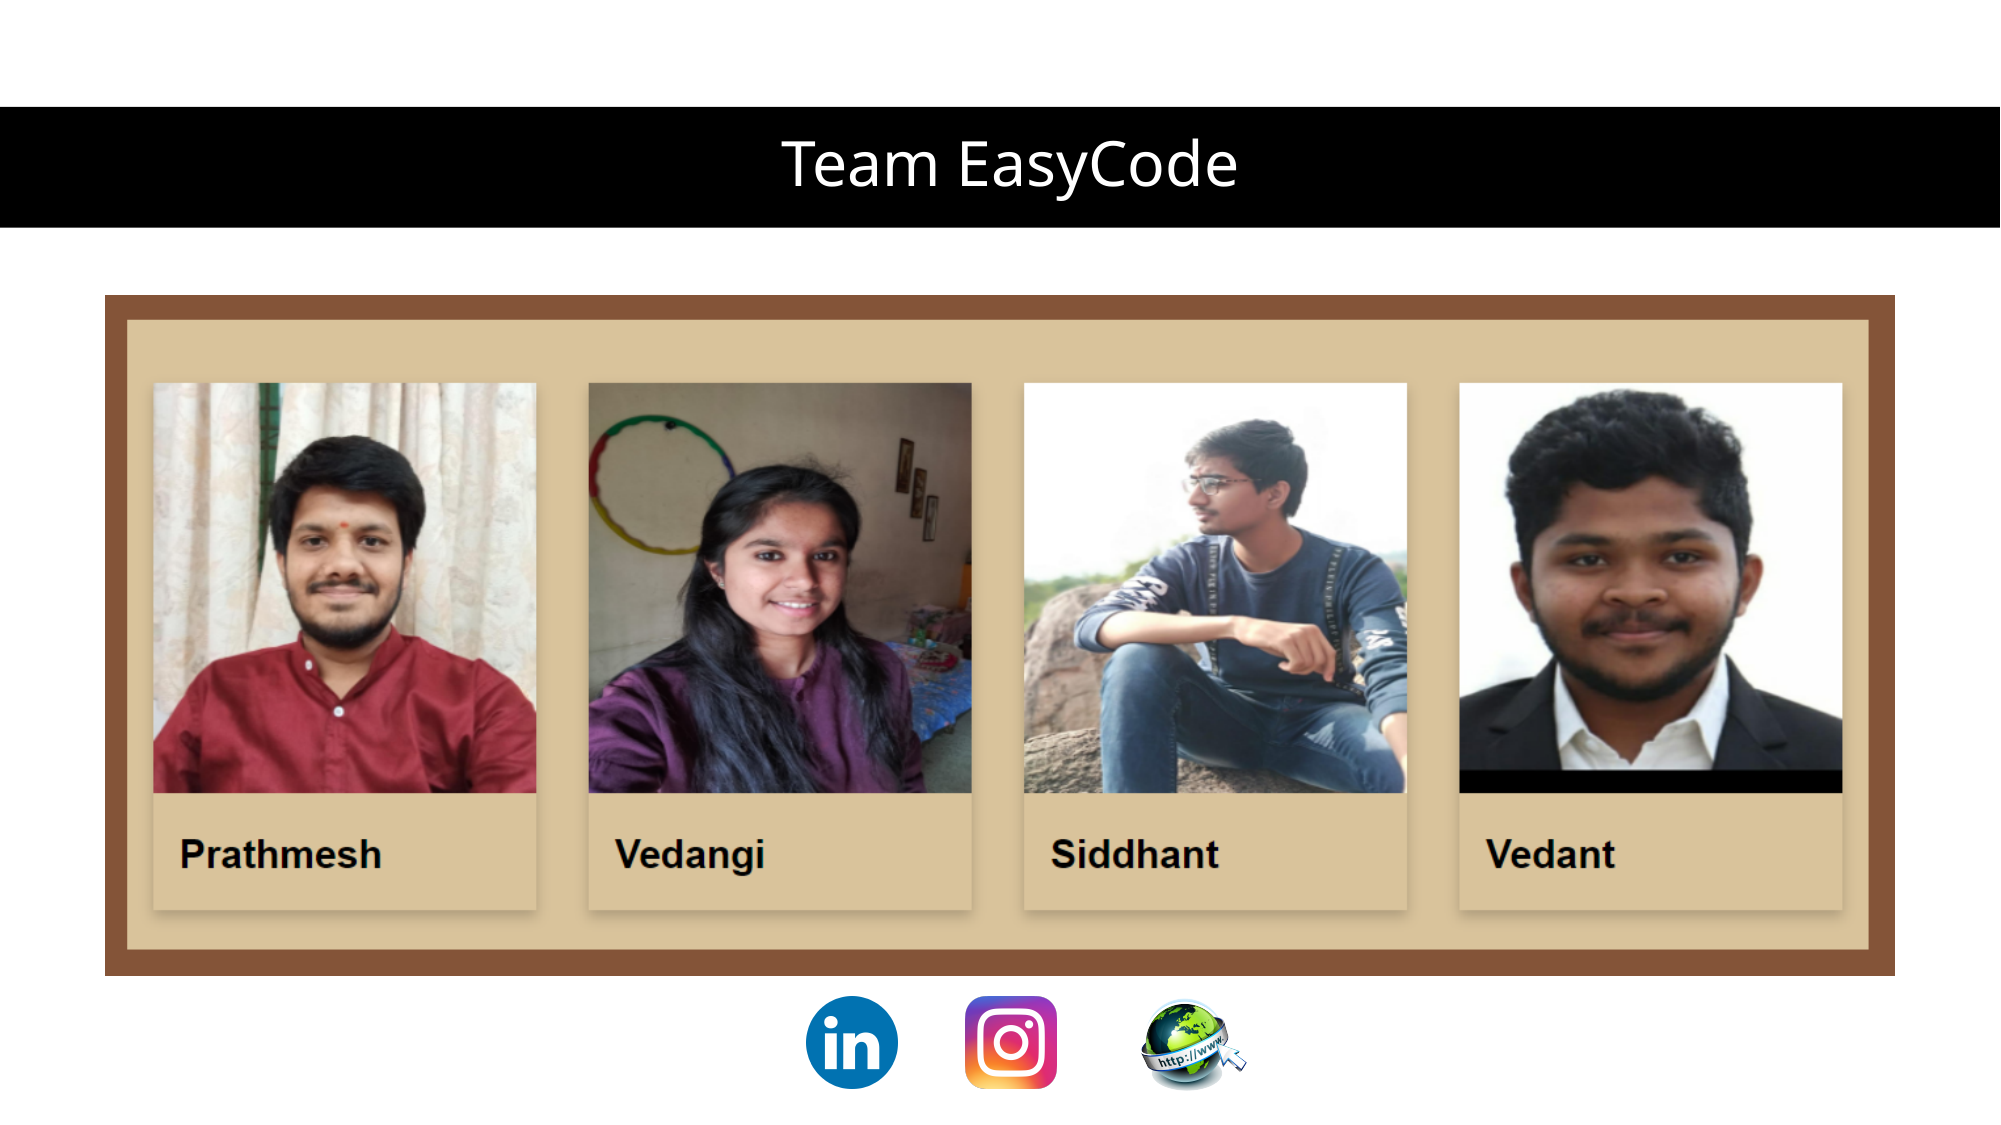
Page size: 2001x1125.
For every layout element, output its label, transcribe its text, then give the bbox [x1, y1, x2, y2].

picture [964, 996, 1057, 1089]
text_box [0, 106, 2000, 229]
picture [806, 996, 898, 1089]
picture [1123, 982, 1253, 1103]
title Team EasyCode [91, 105, 1931, 228]
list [105, 295, 1895, 976]
